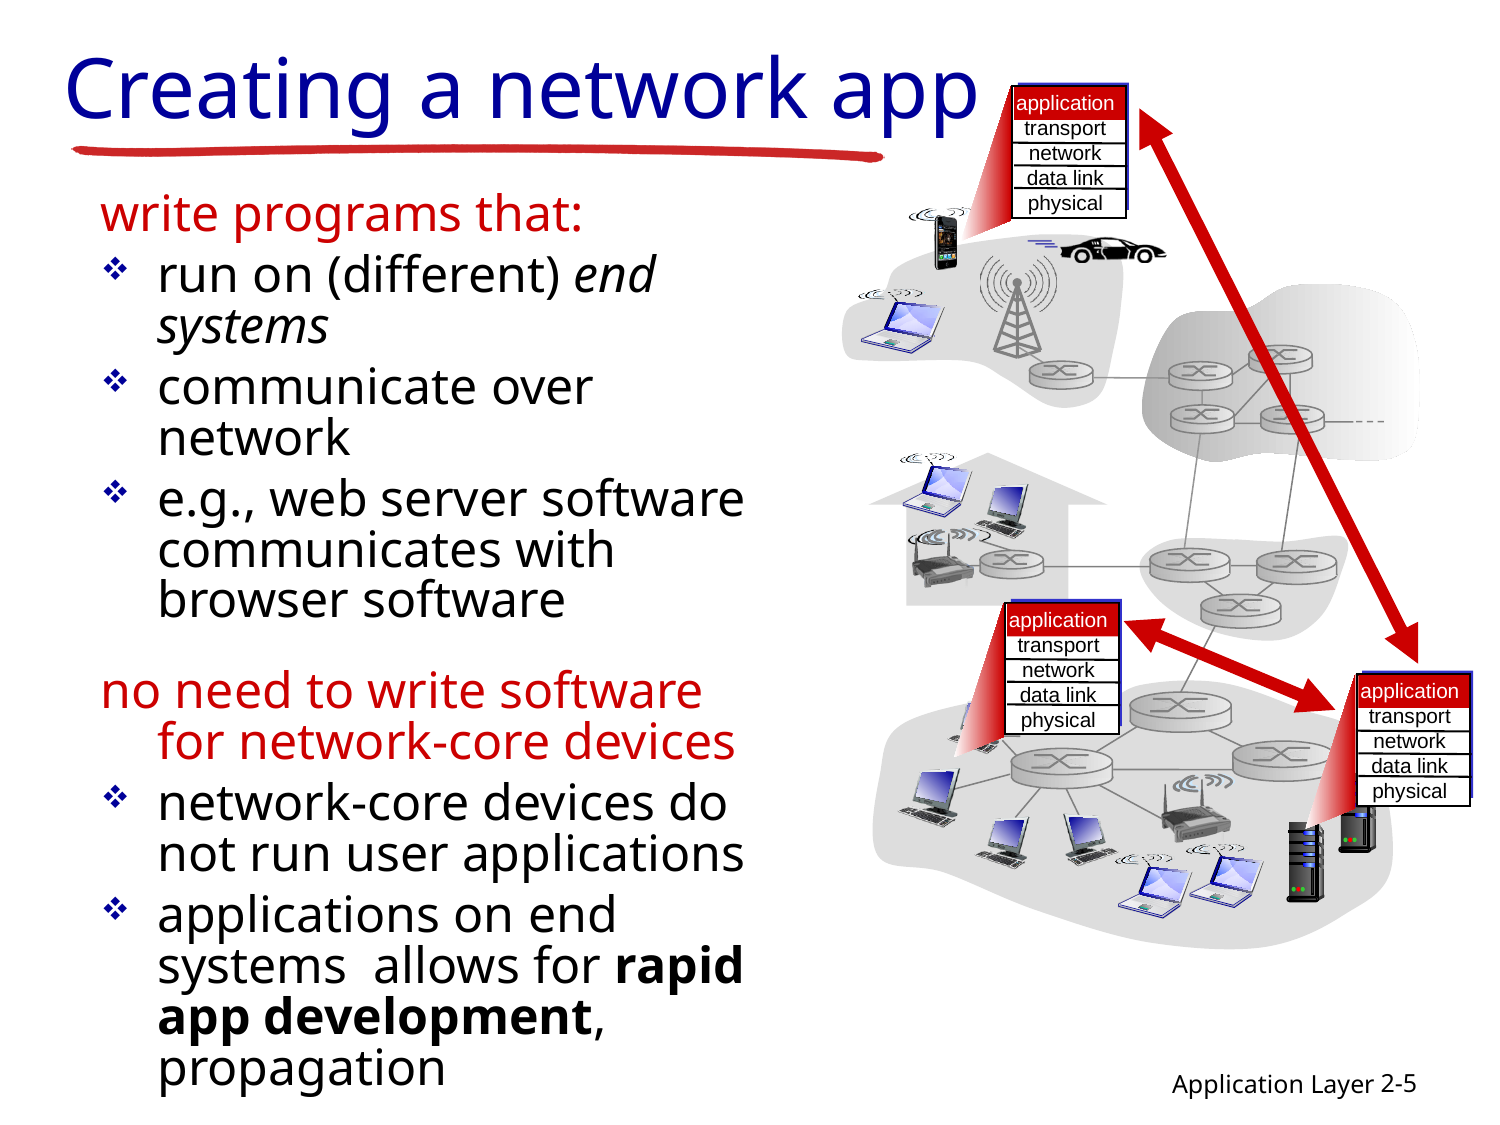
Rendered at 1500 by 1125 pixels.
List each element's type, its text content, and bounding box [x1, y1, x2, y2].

picture [68, 139, 894, 169]
footer Application Layer [914, 1060, 1391, 1109]
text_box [953, 732, 1126, 758]
slide_number 2-5 [1365, 1059, 1477, 1106]
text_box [939, 44, 1500, 723]
list write programs that: run on (different) end systems communicate over network e.g., web server software communicates with browser software no need to write software for network-core devices network-core devices do not run user applications applications on end systems allows for rapid app development, propagation [85, 183, 774, 1023]
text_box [840, 206, 1422, 953]
title Creating a network app [48, 0, 1424, 171]
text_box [1304, 732, 1477, 830]
